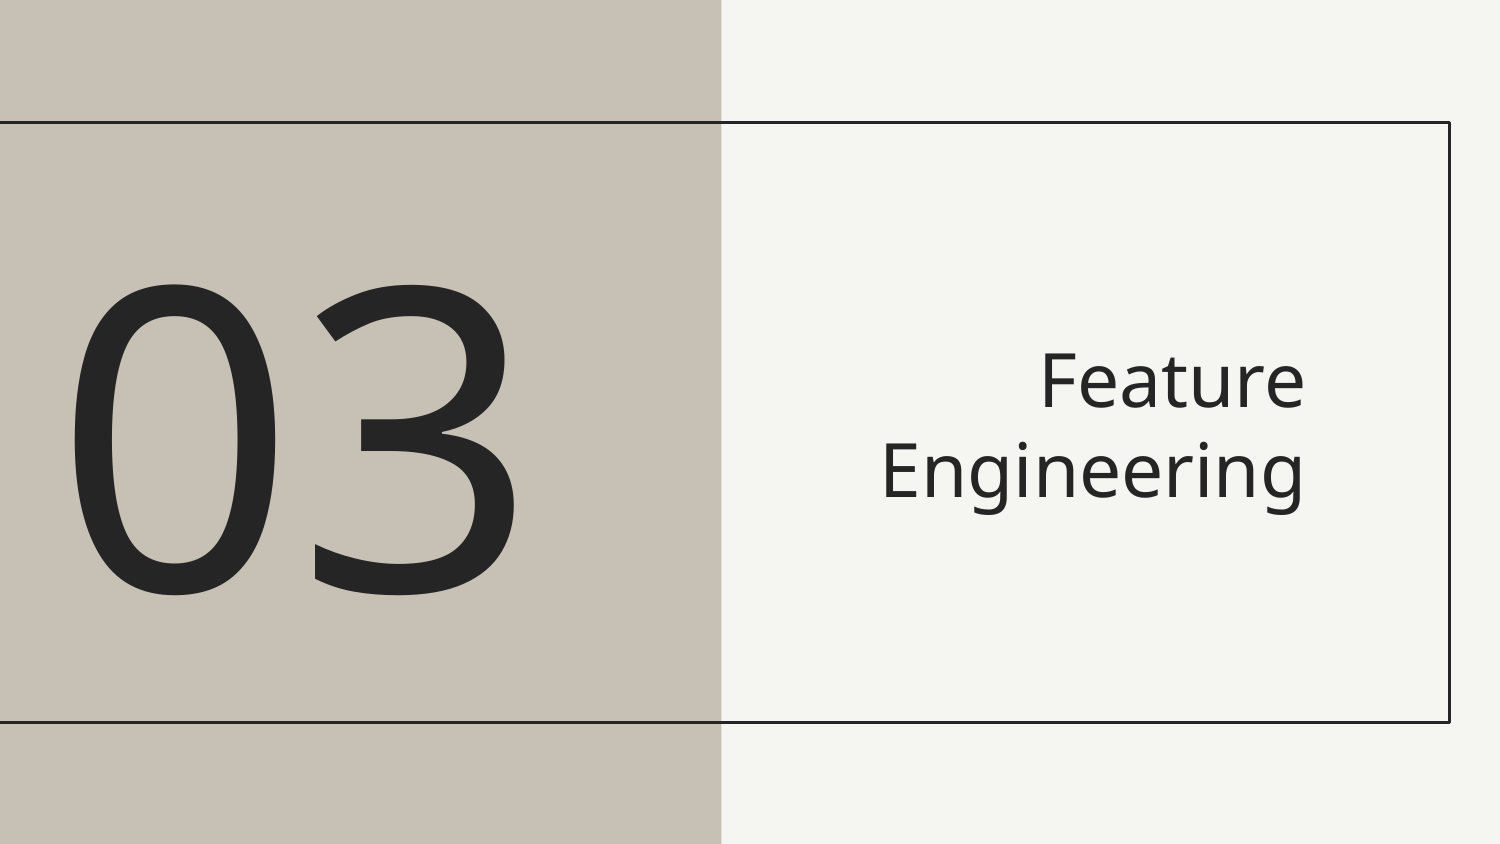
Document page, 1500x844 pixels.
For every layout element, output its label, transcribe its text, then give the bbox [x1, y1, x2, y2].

title 03 [39, 309, 659, 536]
title Feature Engineering [759, 370, 1322, 475]
